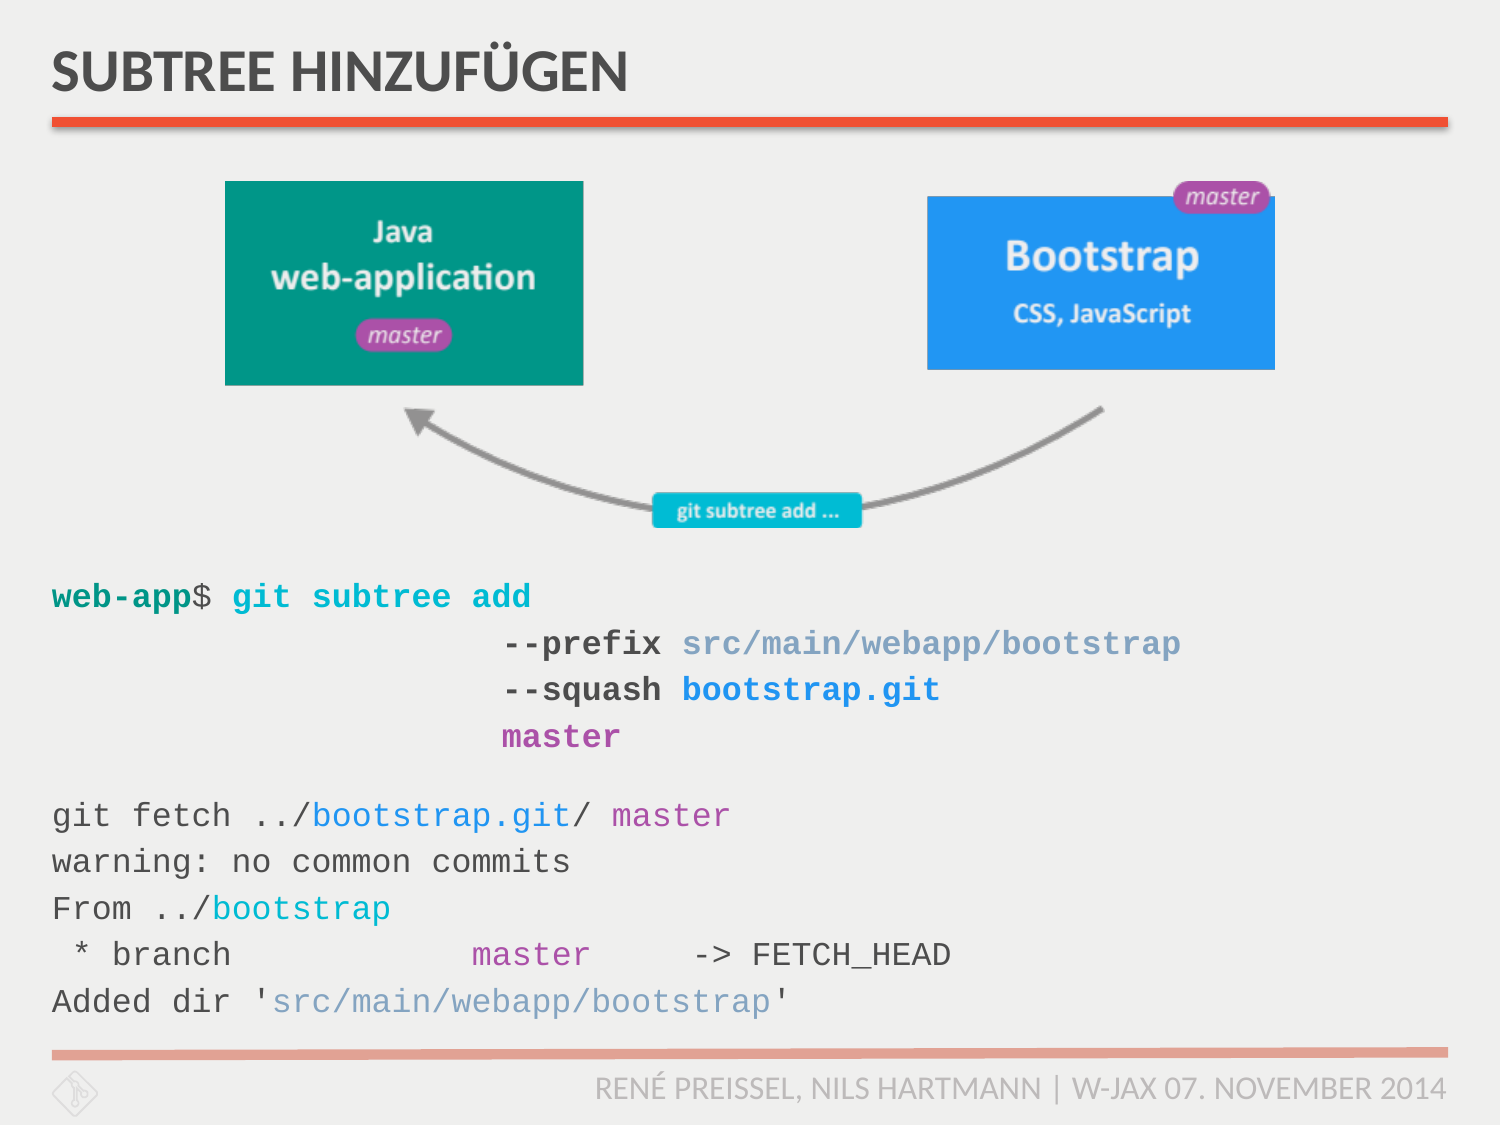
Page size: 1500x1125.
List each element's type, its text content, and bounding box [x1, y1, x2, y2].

list web-app$ git subtree add --prefix src/main/webapp/bootstrap --squash bootstrap.git master git fetch ../bootstrap.git/ master warning: no common commits From ../bootstrap * branch master -> FETCH_HEAD Added dir 'src/main/webapp/bootstrap' [51, 574, 1449, 1094]
picture [224, 180, 1276, 528]
title SUBTREE HINZUFÜGEN [51, 30, 1449, 104]
